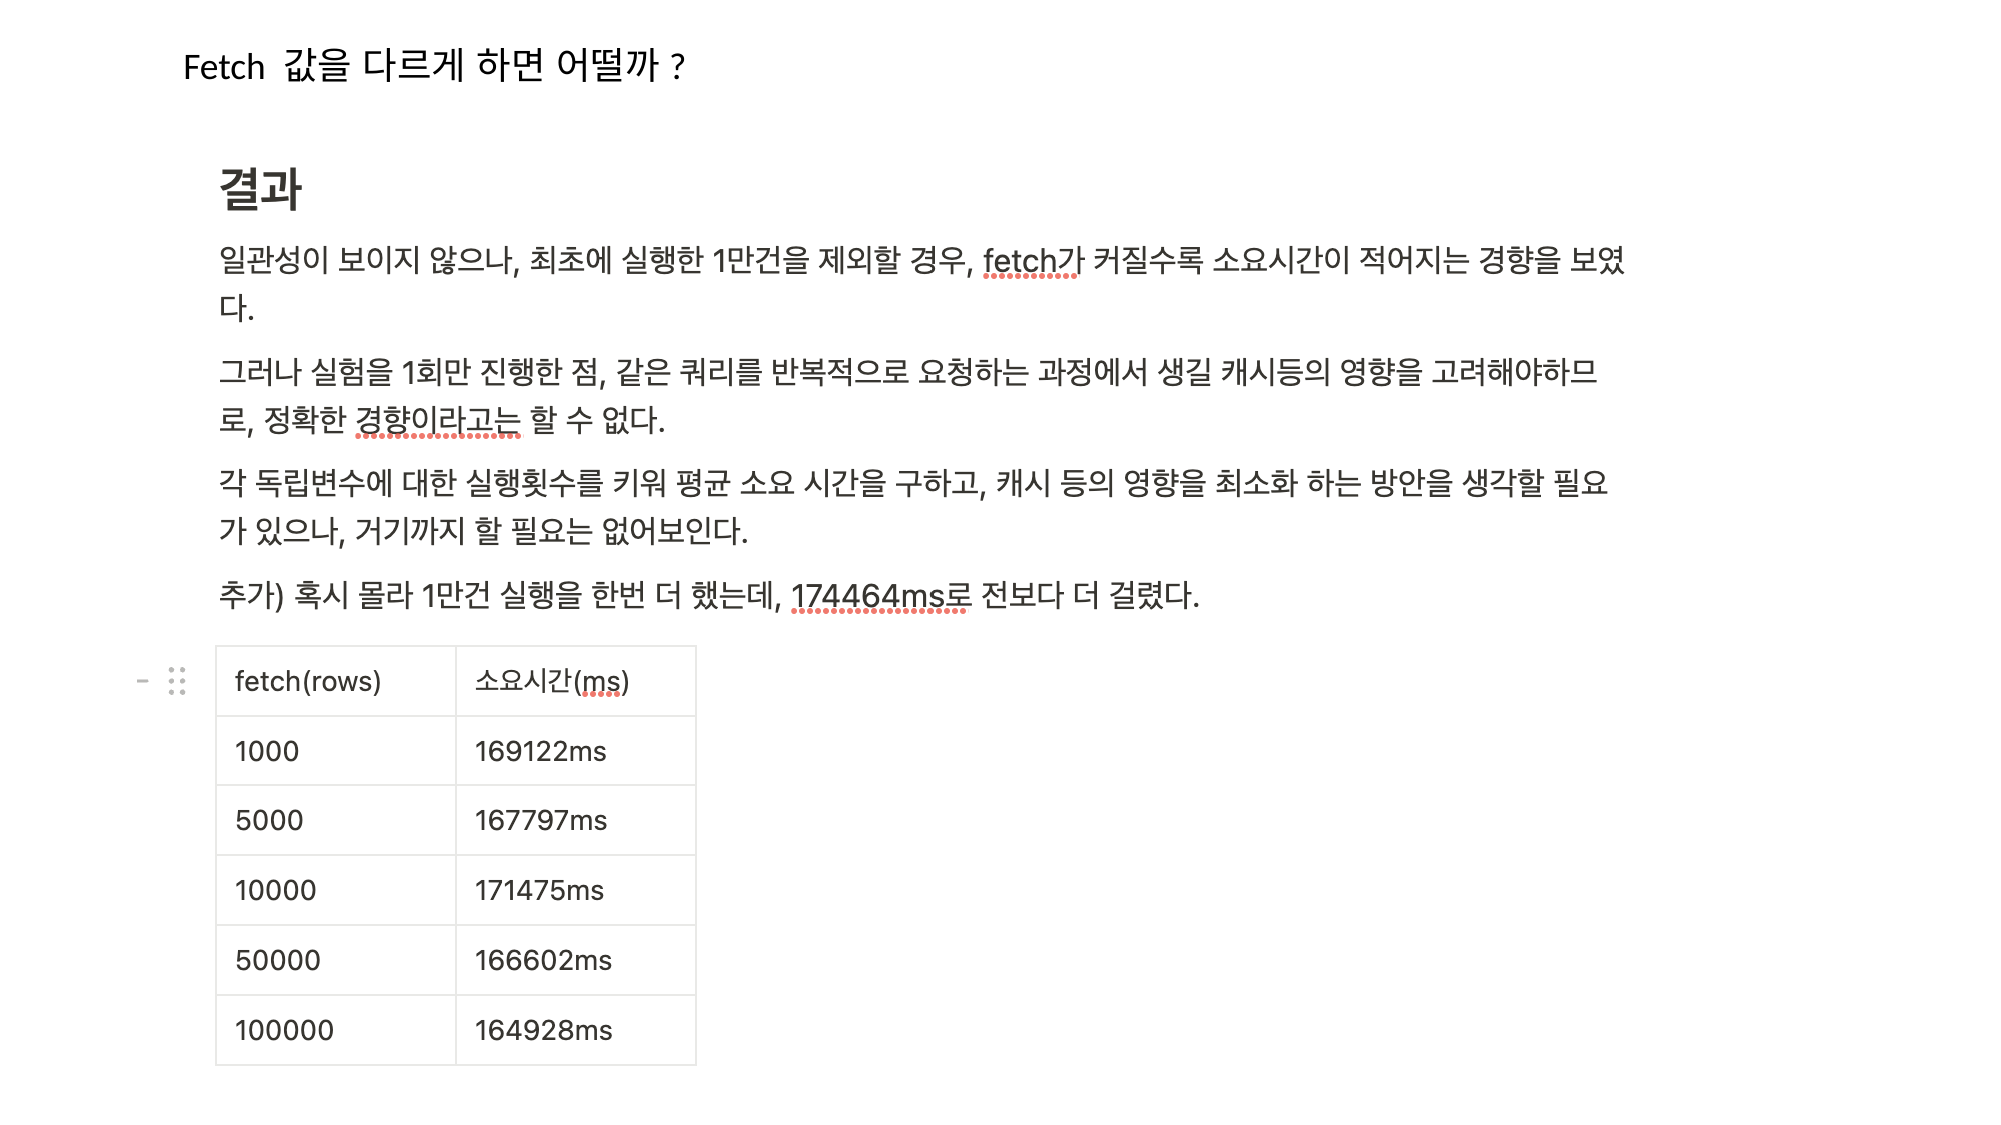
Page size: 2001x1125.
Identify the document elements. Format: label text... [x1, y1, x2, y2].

picture [137, 144, 1727, 1077]
text_box Fetch 값을 다르게 하면 어떨까? [168, 34, 1775, 95]
